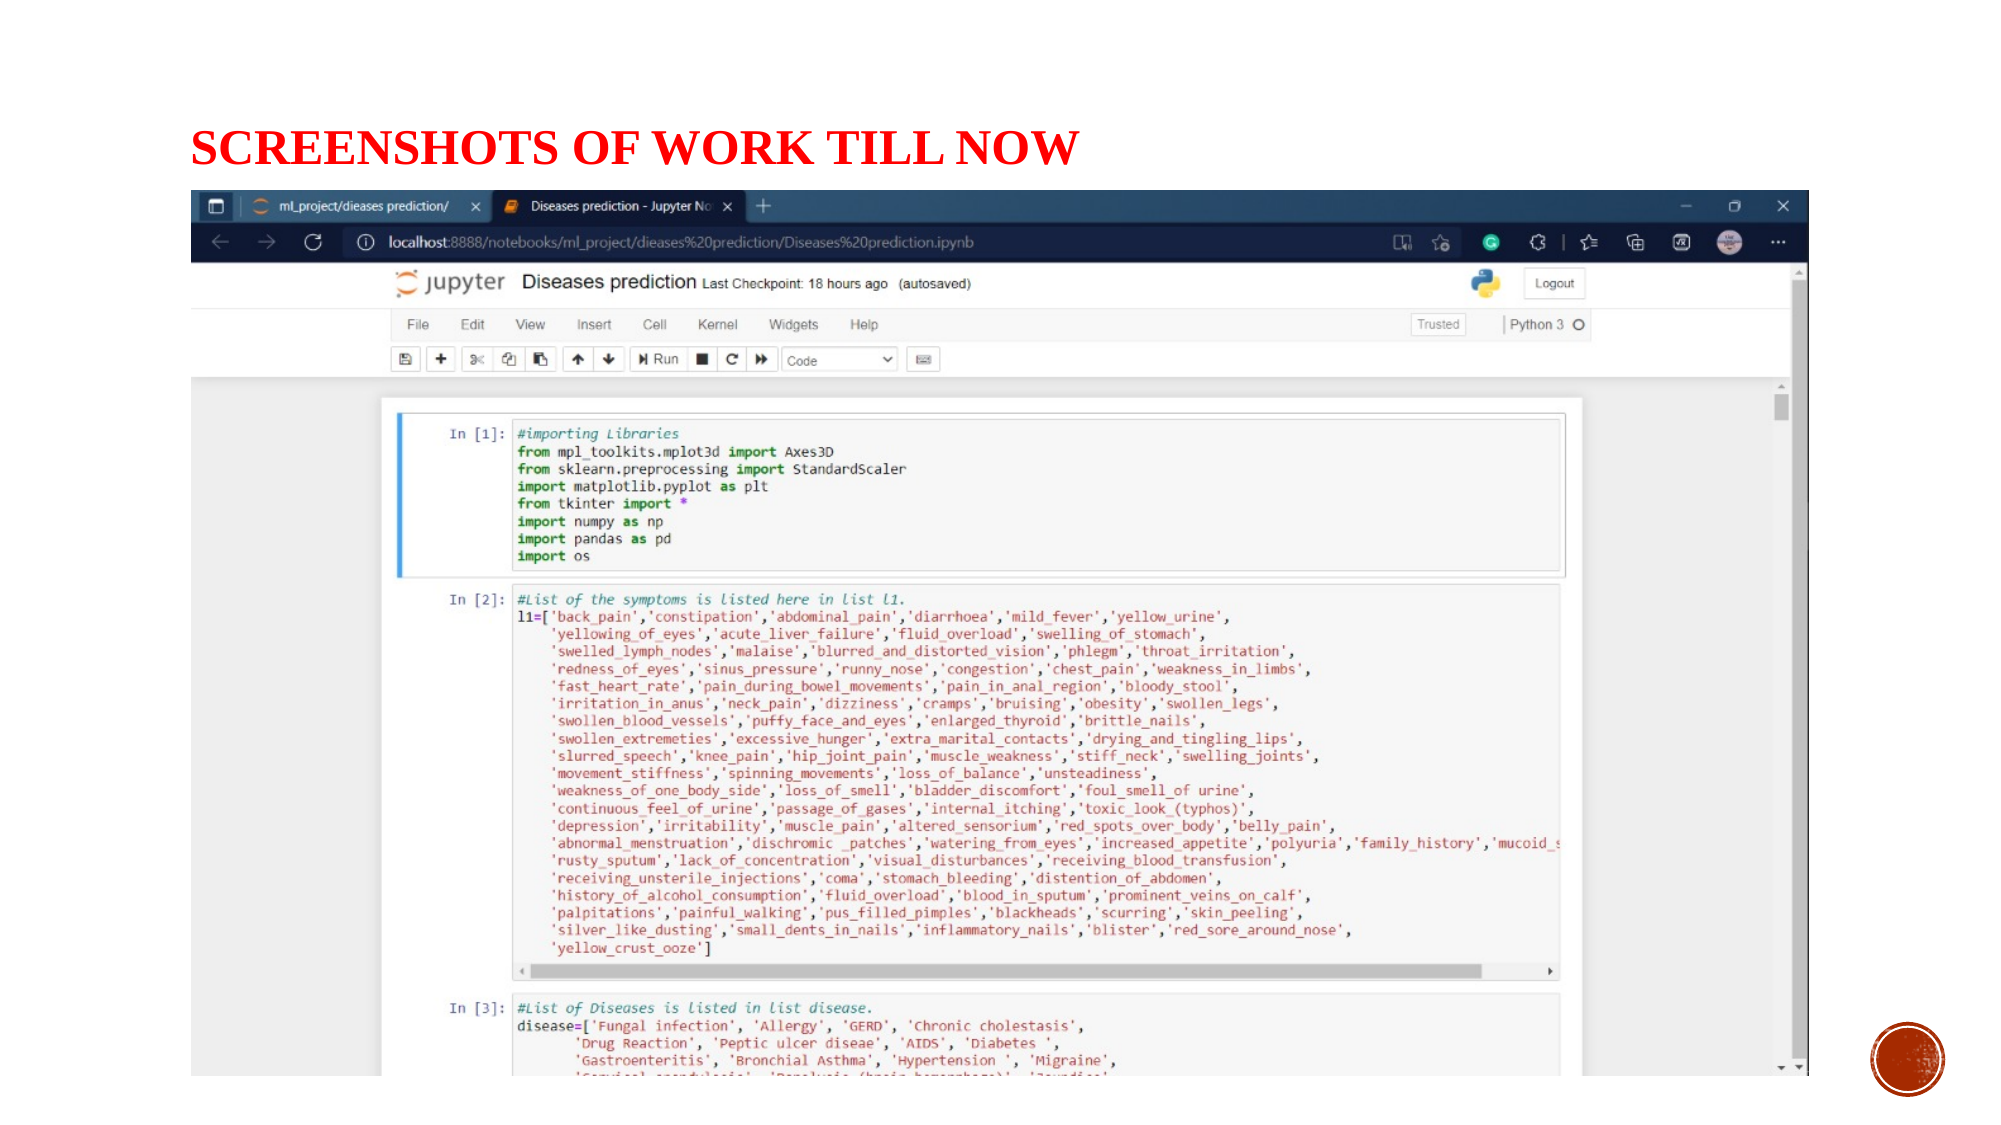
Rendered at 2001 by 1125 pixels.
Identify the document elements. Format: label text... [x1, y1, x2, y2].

picture [191, 190, 1809, 1076]
title Screenshots of Work till Now [175, 83, 1912, 348]
